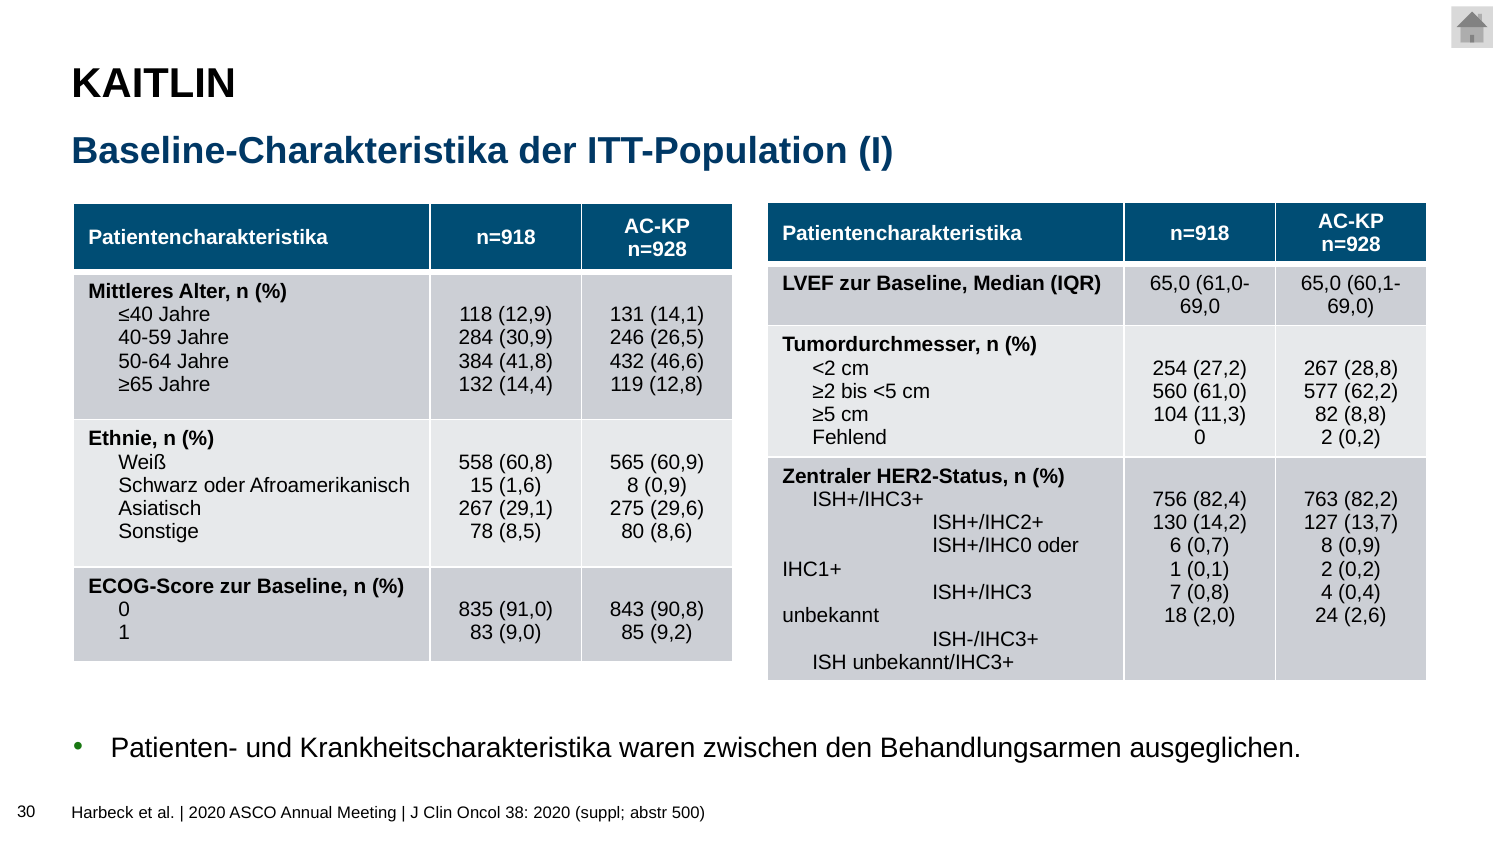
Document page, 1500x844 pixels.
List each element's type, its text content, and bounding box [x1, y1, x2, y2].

table_cell 131 (14,1) 246 (26,5) 432 (46,6) 119 (12,8) [582, 275, 732, 419]
table_cell Tumordurchmesser, n (%) <2 cm ≥2 bis <5 cm ≥5 cm Fehlend [768, 326, 1123, 456]
table_cell 65,0 (60,1-69,0) [1276, 267, 1426, 325]
table_cell 565 (60,9) 8 (0,9) 275 (29,6) 80 (8,6) [582, 420, 732, 566]
table_cell LVEF zur Baseline, Median (IQR) [768, 267, 1123, 325]
title KAITLIN [71, 44, 1430, 119]
table_header n=918 [1125, 203, 1275, 261]
table_cell 843 (90,8) 85 (9,2) [582, 568, 732, 661]
table_cell Ethnie, n (%) Weiß Schwarz oder Afroamerikanisch Asiatisch Sonstige [74, 420, 429, 566]
table_header Patientencharakteristika [768, 203, 1123, 261]
table_cell 756 (82,4) 130 (14,2) 6 (0,7) 1 (0,1) 7 (0,8) 18 (2,0) [1125, 458, 1275, 680]
table_cell 65,0 (61,0-69,0 [1125, 267, 1275, 325]
table_cell 763 (82,2) 127 (13,7) 8 (0,9) 2 (0,2) 4 (0,4) 24 (2,6) [1276, 458, 1426, 680]
subtitle Baseline-Charakteristika der ITT-Population (I) [71, 119, 1430, 178]
table_cell ECOG-Score zur Baseline, n (%) 0 1 [74, 568, 429, 661]
table_cell Mittleres Alter, n (%) ≤40 Jahre 40-59 Jahre 50-64 Jahre ≥65 Jahre [74, 275, 429, 419]
table_cell 267 (28,8) 577 (62,2) 82 (8,8) 2 (0,2) [1276, 326, 1426, 456]
table_cell 835 (91,0) 83 (9,0) [431, 568, 581, 661]
table_header AC-KP n=928 [1276, 203, 1426, 261]
table_header n=918 [431, 204, 581, 269]
slide_number 30 [2, 790, 68, 829]
table_cell 254 (27,2) 560 (61,0) 104 (11,3) 0 [1125, 326, 1275, 456]
list Patienten- und Krankheitscharakteristika waren zwischen den Behandlungsarmen ausgeglichen. [73, 721, 1430, 844]
table_header AC-KP n=928 [582, 204, 732, 269]
table_cell Zentraler HER2-Status, n (%) ISH+/IHC3+ ISH+/IHC2+ ISH+/IHC0 oder IHC1+ ISH+/IHC3 unbekannt ISH-/IHC3+ ISH unbekannt/IHC3+ [768, 458, 1123, 680]
table_cell 558 (60,8) 15 (1,6) 267 (29,1) 78 (8,5) [431, 420, 581, 566]
table_header Patientencharakteristika [74, 204, 429, 269]
table_cell 118 (12,9) 284 (30,9) 384 (41,8) 132 (14,4) [431, 275, 581, 419]
